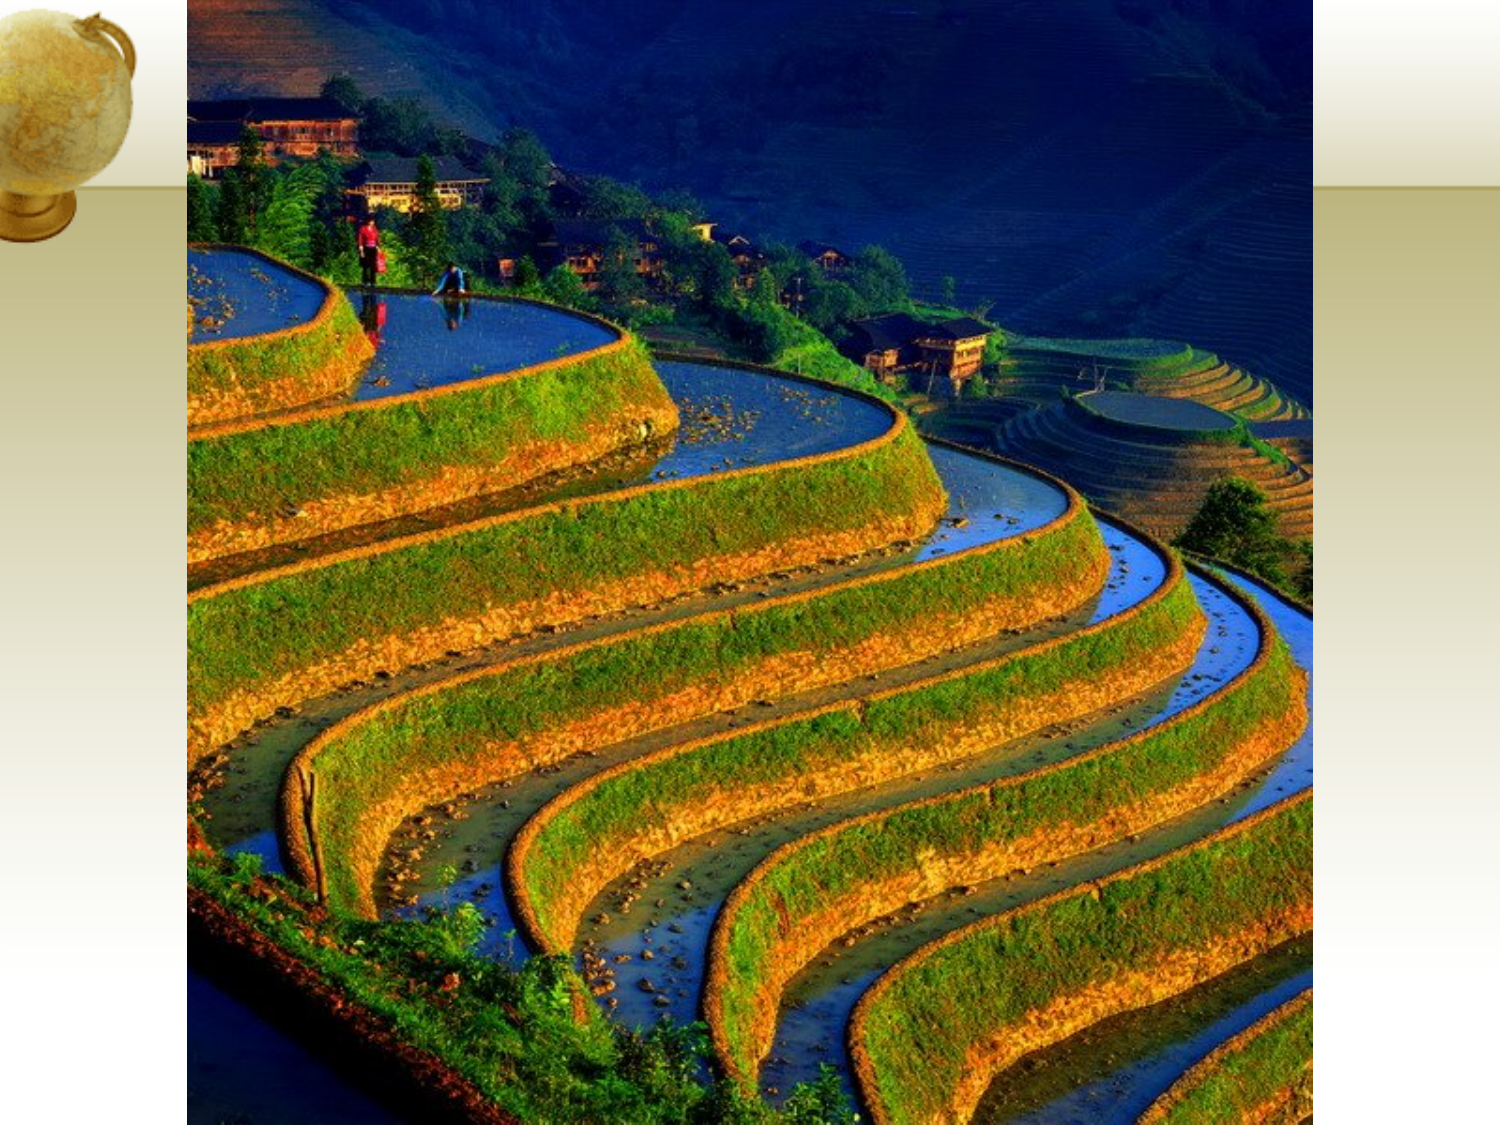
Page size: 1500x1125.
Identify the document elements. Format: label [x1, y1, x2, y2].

picture [1313, 0, 1500, 1125]
list [187, 0, 1313, 1125]
picture [0, 0, 187, 1125]
